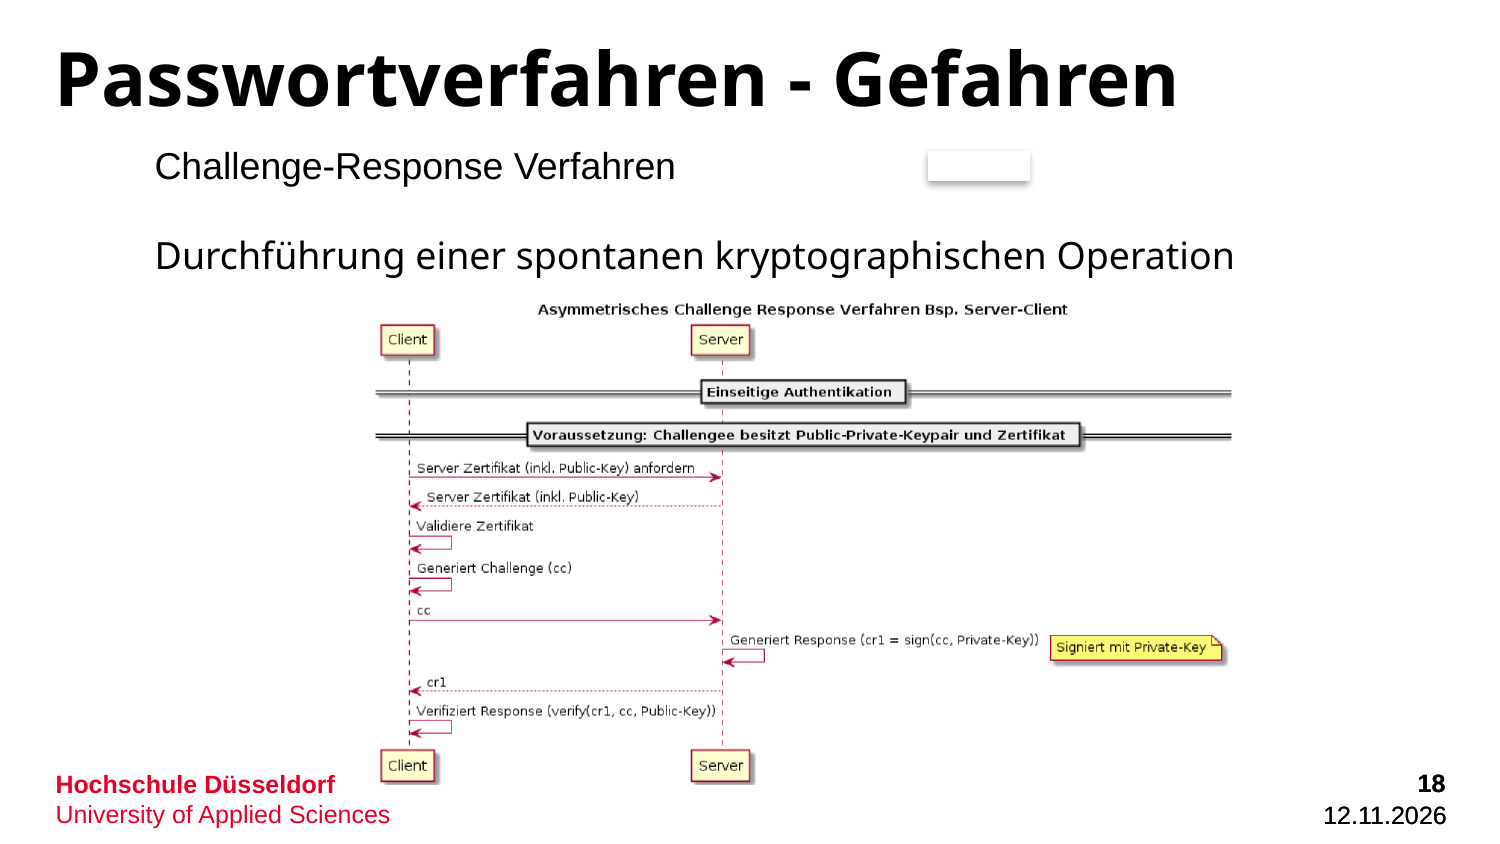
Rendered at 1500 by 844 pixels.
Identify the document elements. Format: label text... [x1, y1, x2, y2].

title Passwortverfahren - Gefahren [39, 24, 1461, 160]
text_box Challenge-Response Verfahren Durchführung einer spontanen kryptographischen Operation [139, 134, 1381, 330]
text_box 18 [1283, 759, 1461, 815]
text_box 23.09.2022 [1305, 785, 1463, 844]
picture [362, 290, 1256, 786]
